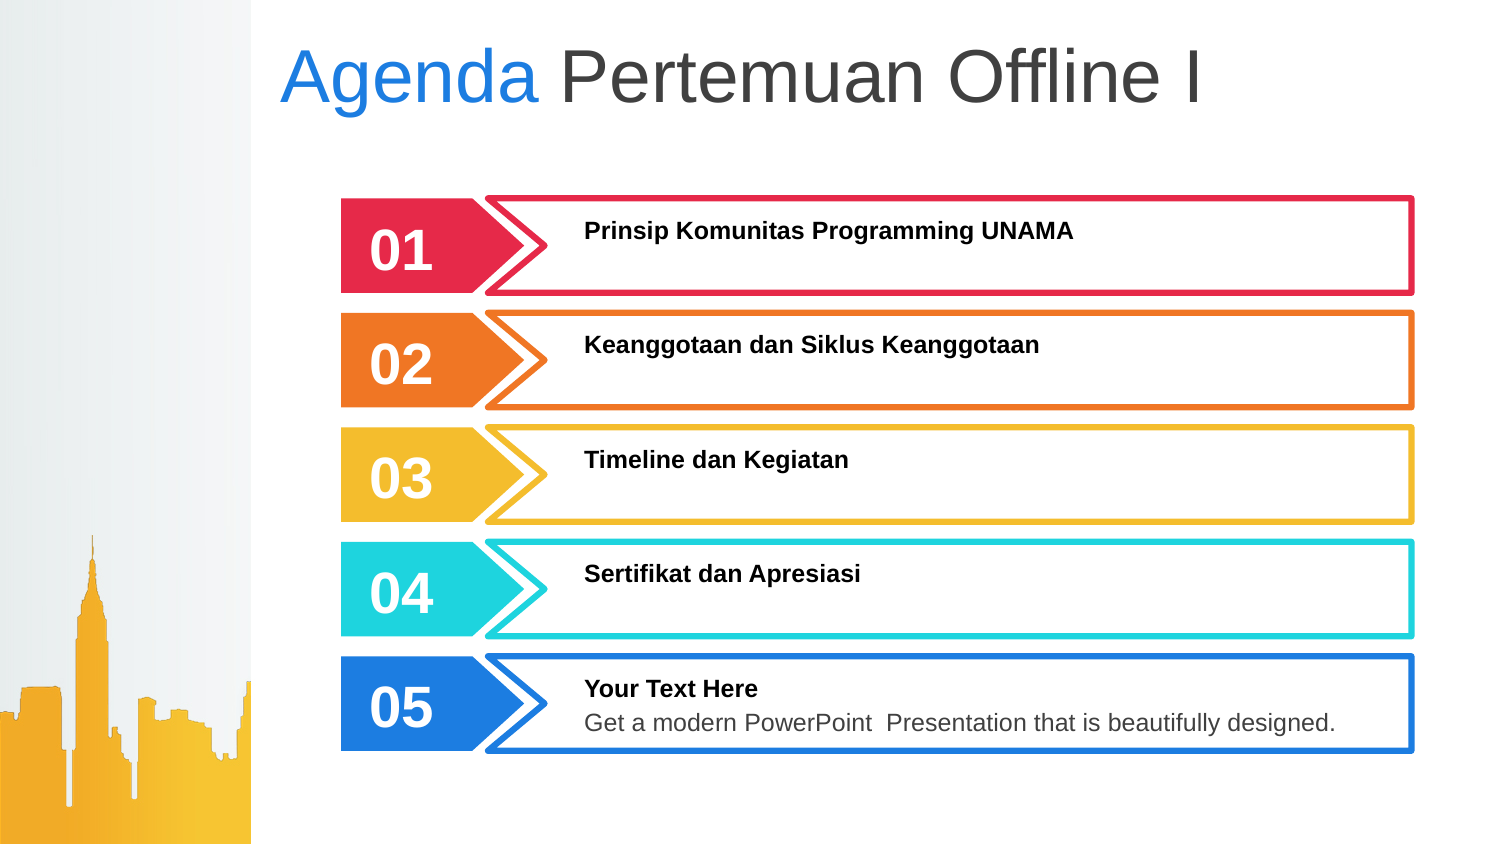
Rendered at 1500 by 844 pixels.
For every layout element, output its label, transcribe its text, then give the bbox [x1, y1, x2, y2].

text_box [569, 664, 1365, 745]
title Agenda Pertemuan Offline I [265, 0, 1500, 146]
text_box 01 [354, 211, 454, 282]
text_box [569, 550, 1365, 630]
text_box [569, 206, 1365, 287]
text_box [486, 310, 1414, 410]
text_box [486, 654, 1414, 753]
text_box [486, 539, 1414, 639]
text_box [339, 654, 527, 753]
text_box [569, 321, 1365, 402]
text_box [486, 196, 1414, 295]
text_box 04 [354, 555, 454, 626]
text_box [569, 435, 1365, 516]
text_box [339, 196, 527, 295]
text_box 05 [354, 669, 454, 740]
text_box [486, 425, 1414, 524]
picture [0, 0, 1500, 844]
text_box 02 [354, 326, 454, 397]
text_box [339, 310, 527, 410]
text_box [339, 539, 527, 639]
text_box 03 [354, 440, 454, 511]
text_box [339, 425, 527, 524]
